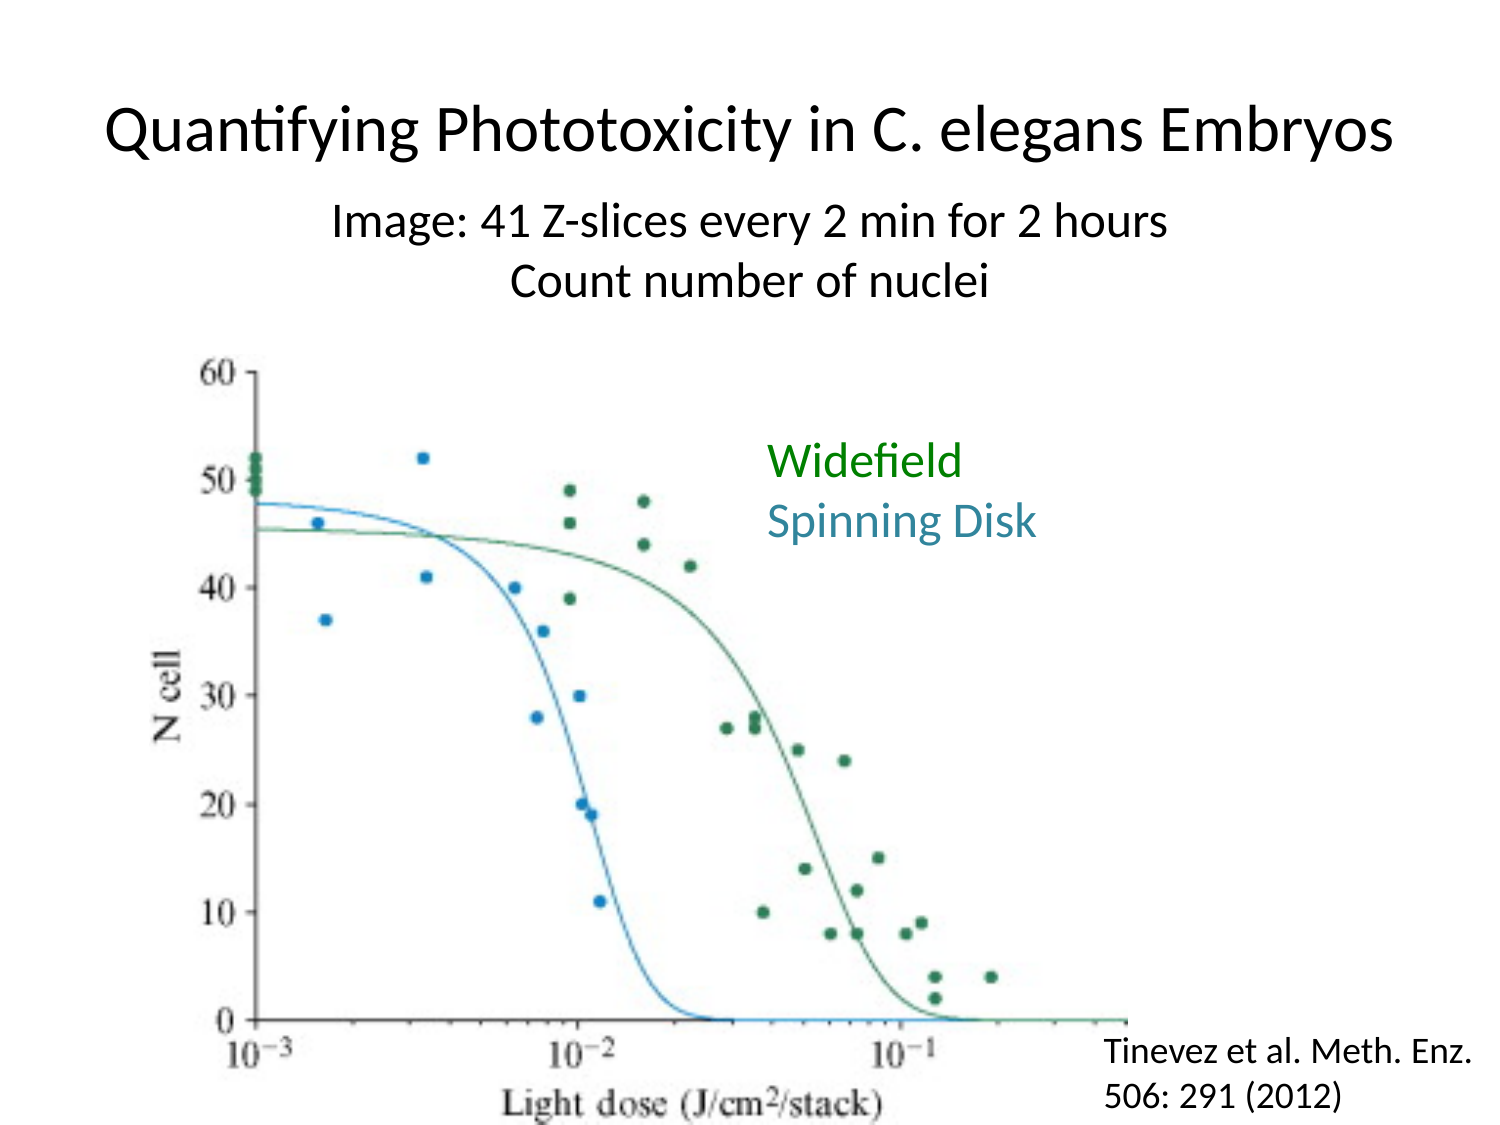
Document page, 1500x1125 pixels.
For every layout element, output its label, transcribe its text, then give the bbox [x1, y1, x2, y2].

text_box Image: 41 Z-slices every 2 min for 2 hours Count number of nuclei [74, 180, 1425, 315]
text_box Tinevez et al. Meth. Enz. 506: 291 (2012) [1132, 1018, 1500, 1124]
picture [149, 354, 1128, 1125]
title Quantifying Phototoxicity in C. elegans Embryos [75, 30, 1425, 180]
